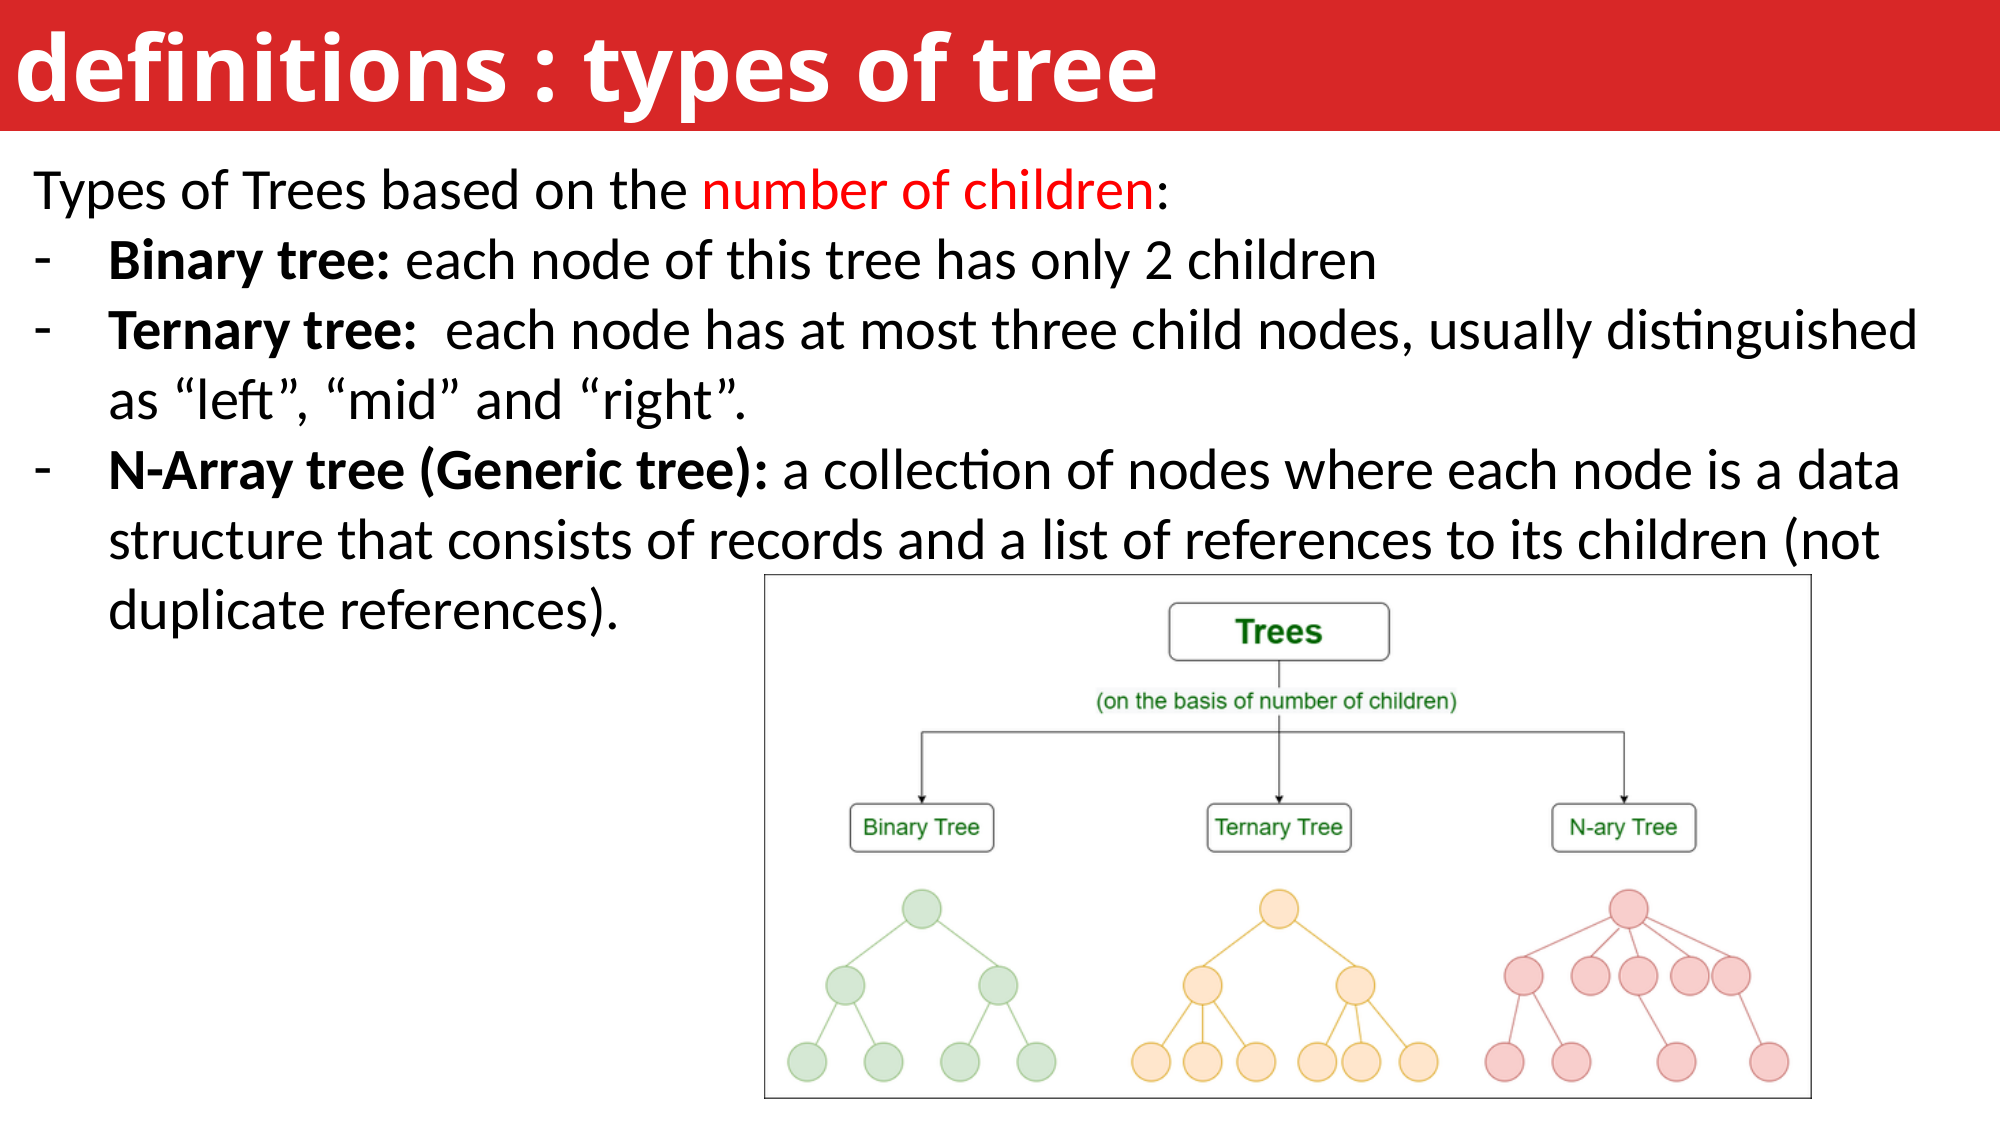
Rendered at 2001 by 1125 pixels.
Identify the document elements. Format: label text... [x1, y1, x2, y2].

picture [764, 574, 1813, 1099]
text_box Types of Trees based on the number of children: Binary tree: each node of this tree has only 2 children Ternary tree: each node has at most three child nodes, usually distinguished as “left”, “mid” and “right”. N-Array tree (Generic tree): a collection of nodes where each node is a data structure that consists of records and a list of references to its children (not duplicate references). [18, 143, 1982, 649]
text_box definitions : types of tree [0, 0, 2000, 131]
